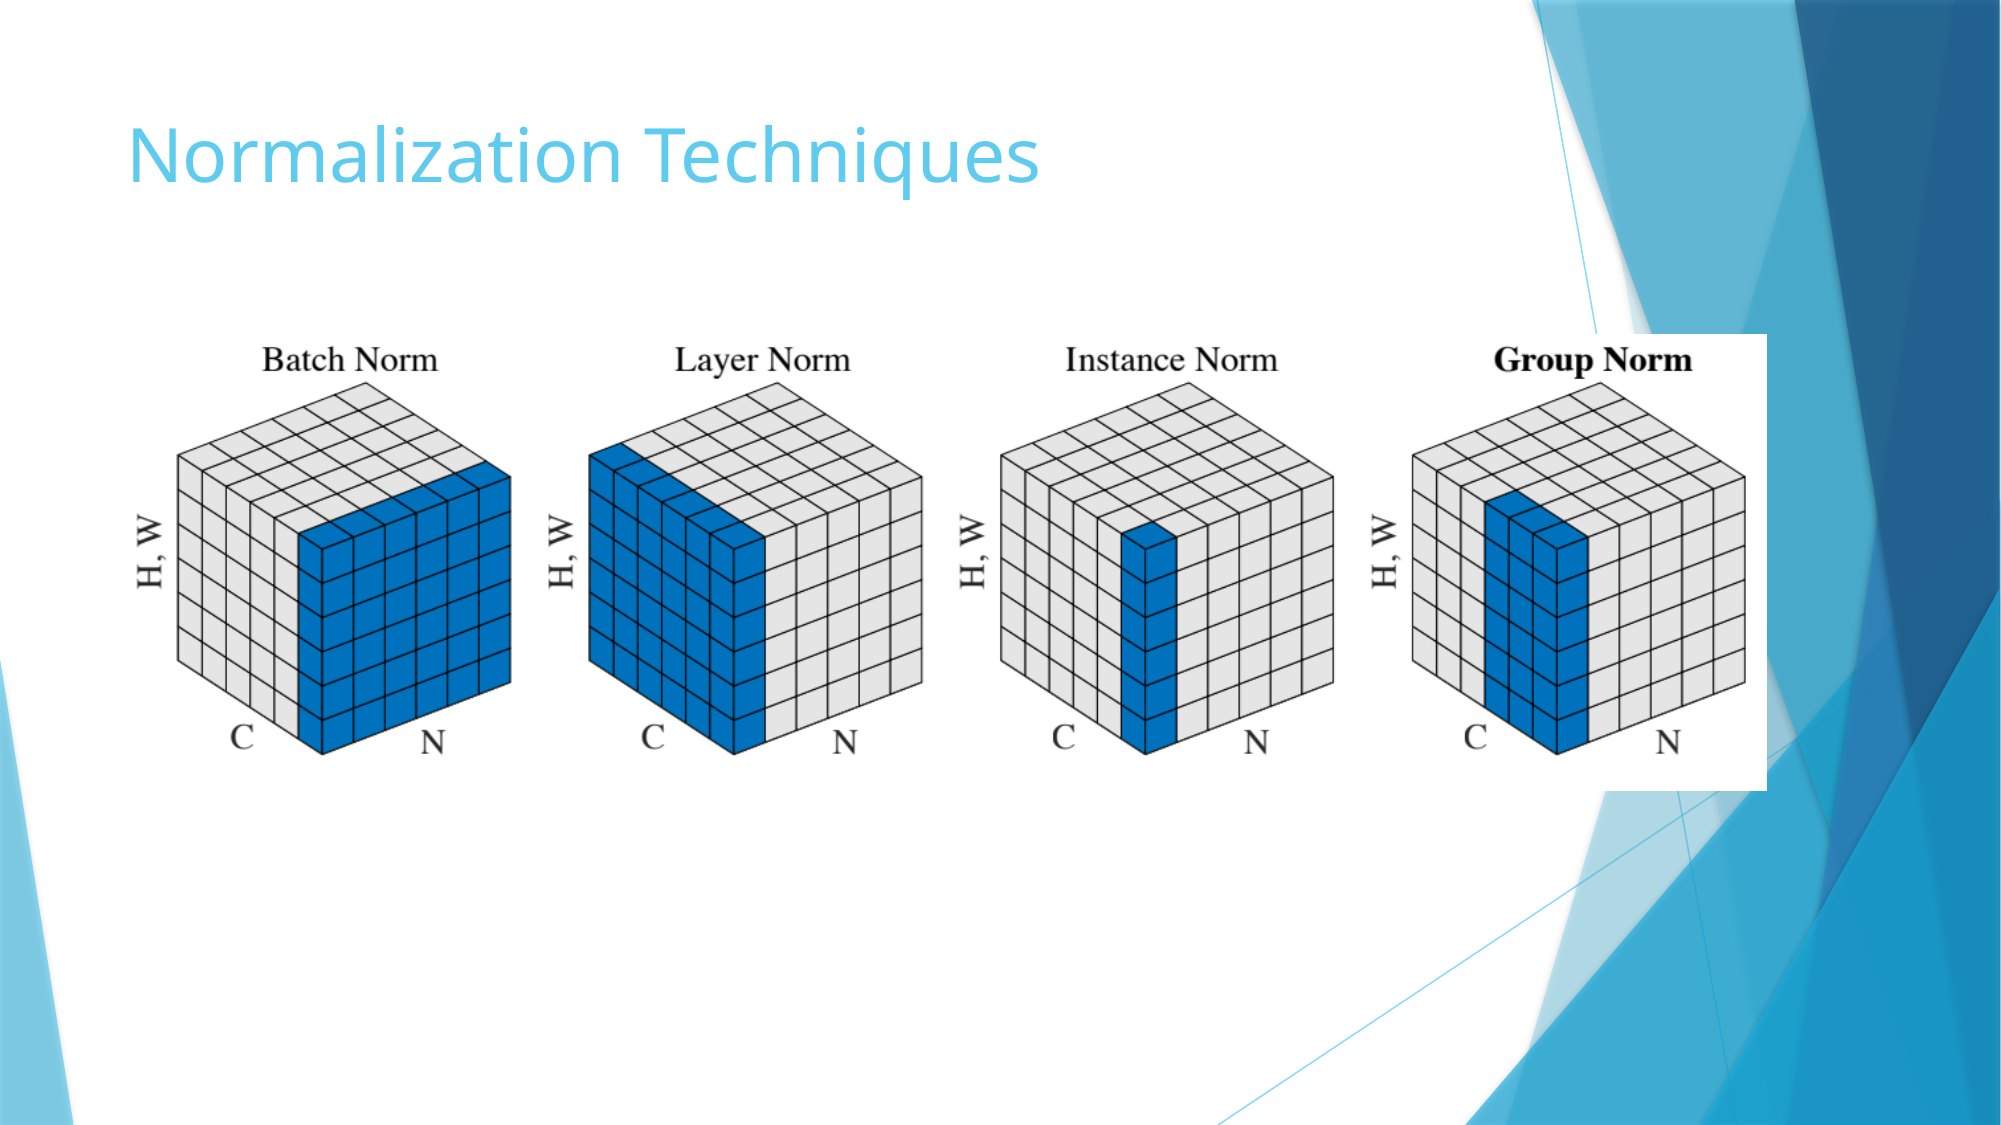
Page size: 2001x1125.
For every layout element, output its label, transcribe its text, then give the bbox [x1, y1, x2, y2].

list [125, 333, 1768, 792]
title Normalization Techniques [111, 99, 1522, 317]
